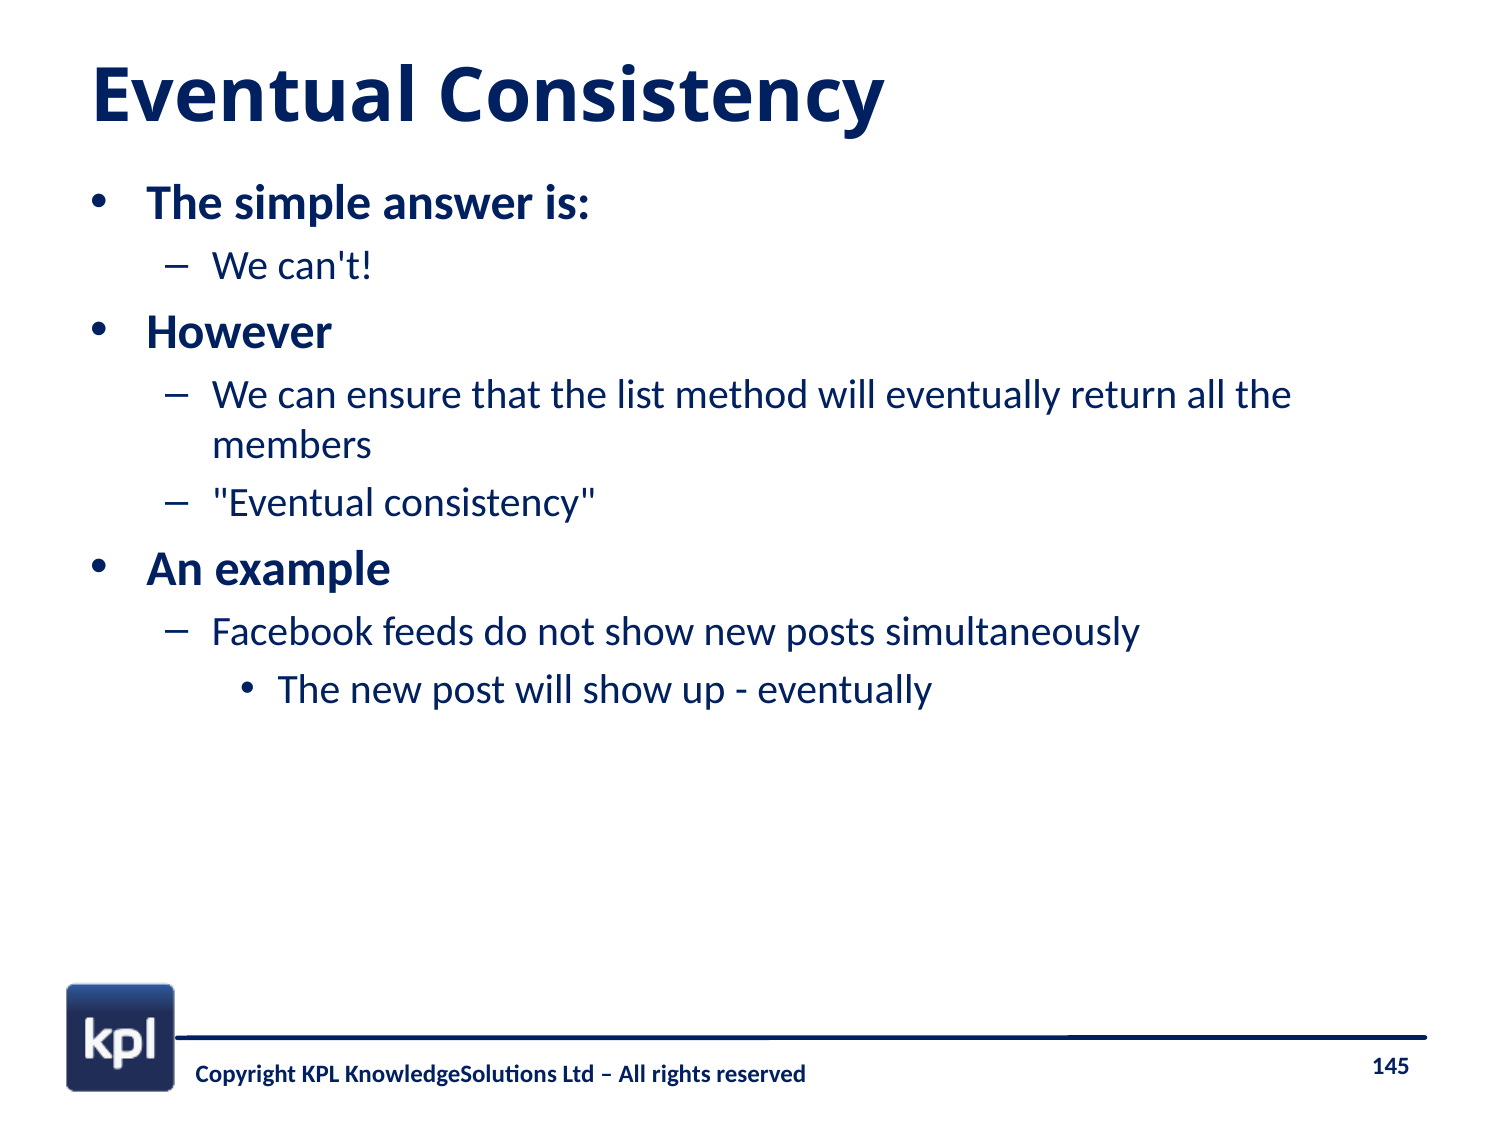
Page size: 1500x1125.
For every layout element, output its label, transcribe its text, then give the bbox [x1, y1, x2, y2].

footer Copyright KPL KnowledgeSolutions Ltd – All rights reserved [180, 1042, 966, 1103]
text_box 145 [987, 1042, 1425, 1103]
picture [62, 980, 178, 1095]
title Eventual Consistency [75, 45, 1471, 138]
list The simple answer is: We can't! However We can ensure that the list method will eventually return all the members "Eventual consistency" An example Facebook feeds do not show new posts simultaneously The new post will show up - eventually [75, 162, 1425, 1013]
